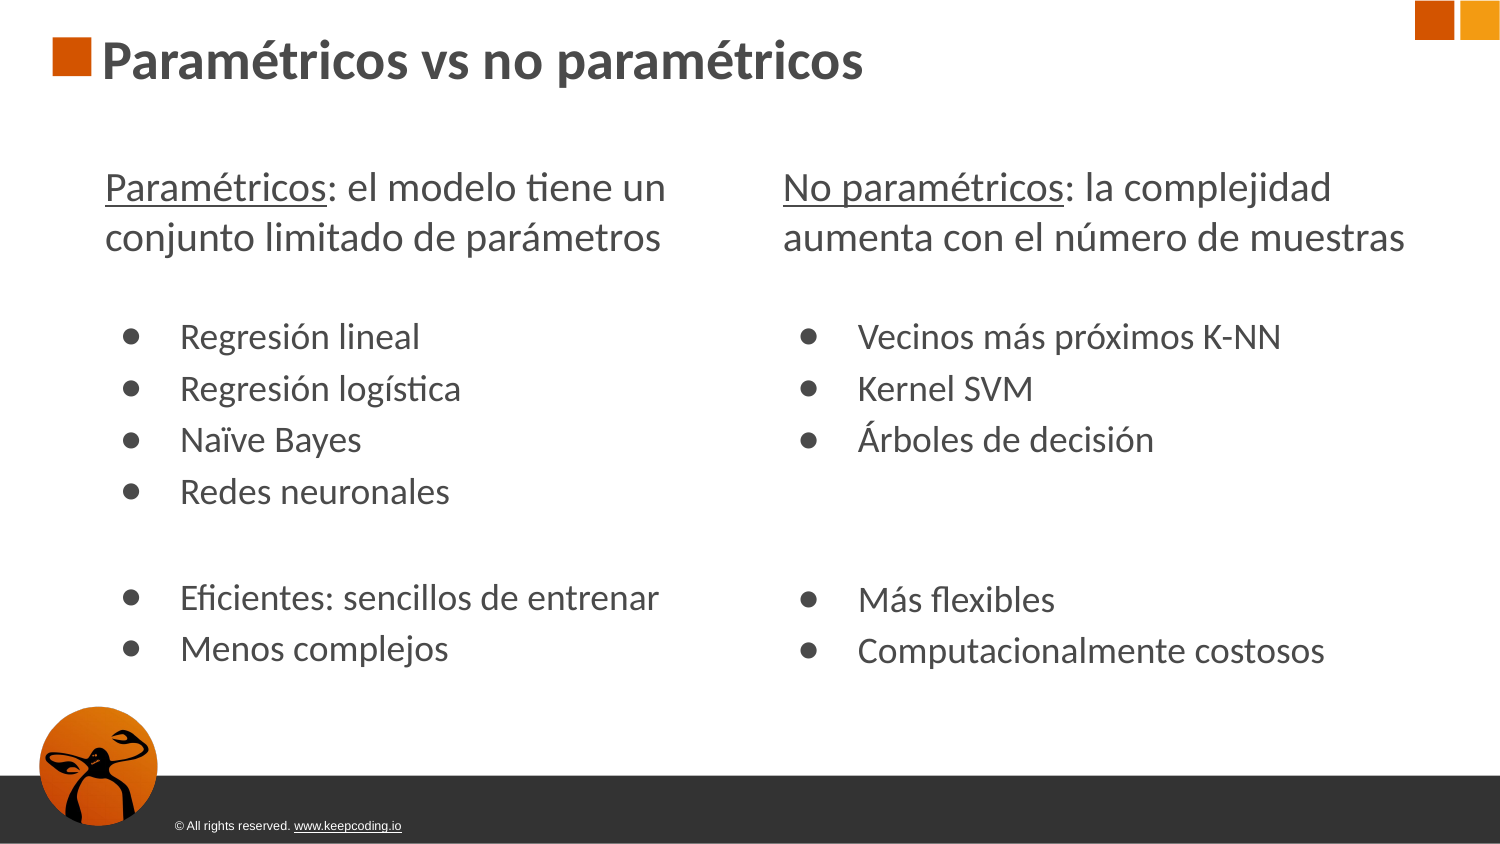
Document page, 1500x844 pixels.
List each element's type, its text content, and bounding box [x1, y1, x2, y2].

text_box © All rights reserved. www.keepcoding.io [172, 816, 409, 834]
list Paramétricos: el modelo tiene un conjunto limitado de parámetros Regresión lineal Regresión logística Naïve Bayes Redes neuronales Eﬁcientes: sencillos de entrenar Menos complejos [102, 157, 694, 670]
picture [0, 674, 246, 844]
title Paramétricos vs no paramétricos [100, 21, 931, 165]
list No paramétricos: la complejidad aumenta con el número de muestras Vecinos más próximos K-NN Kernel SVM Árboles de decisión Más ﬂexibles Computacionalmente costosos [780, 157, 1444, 672]
